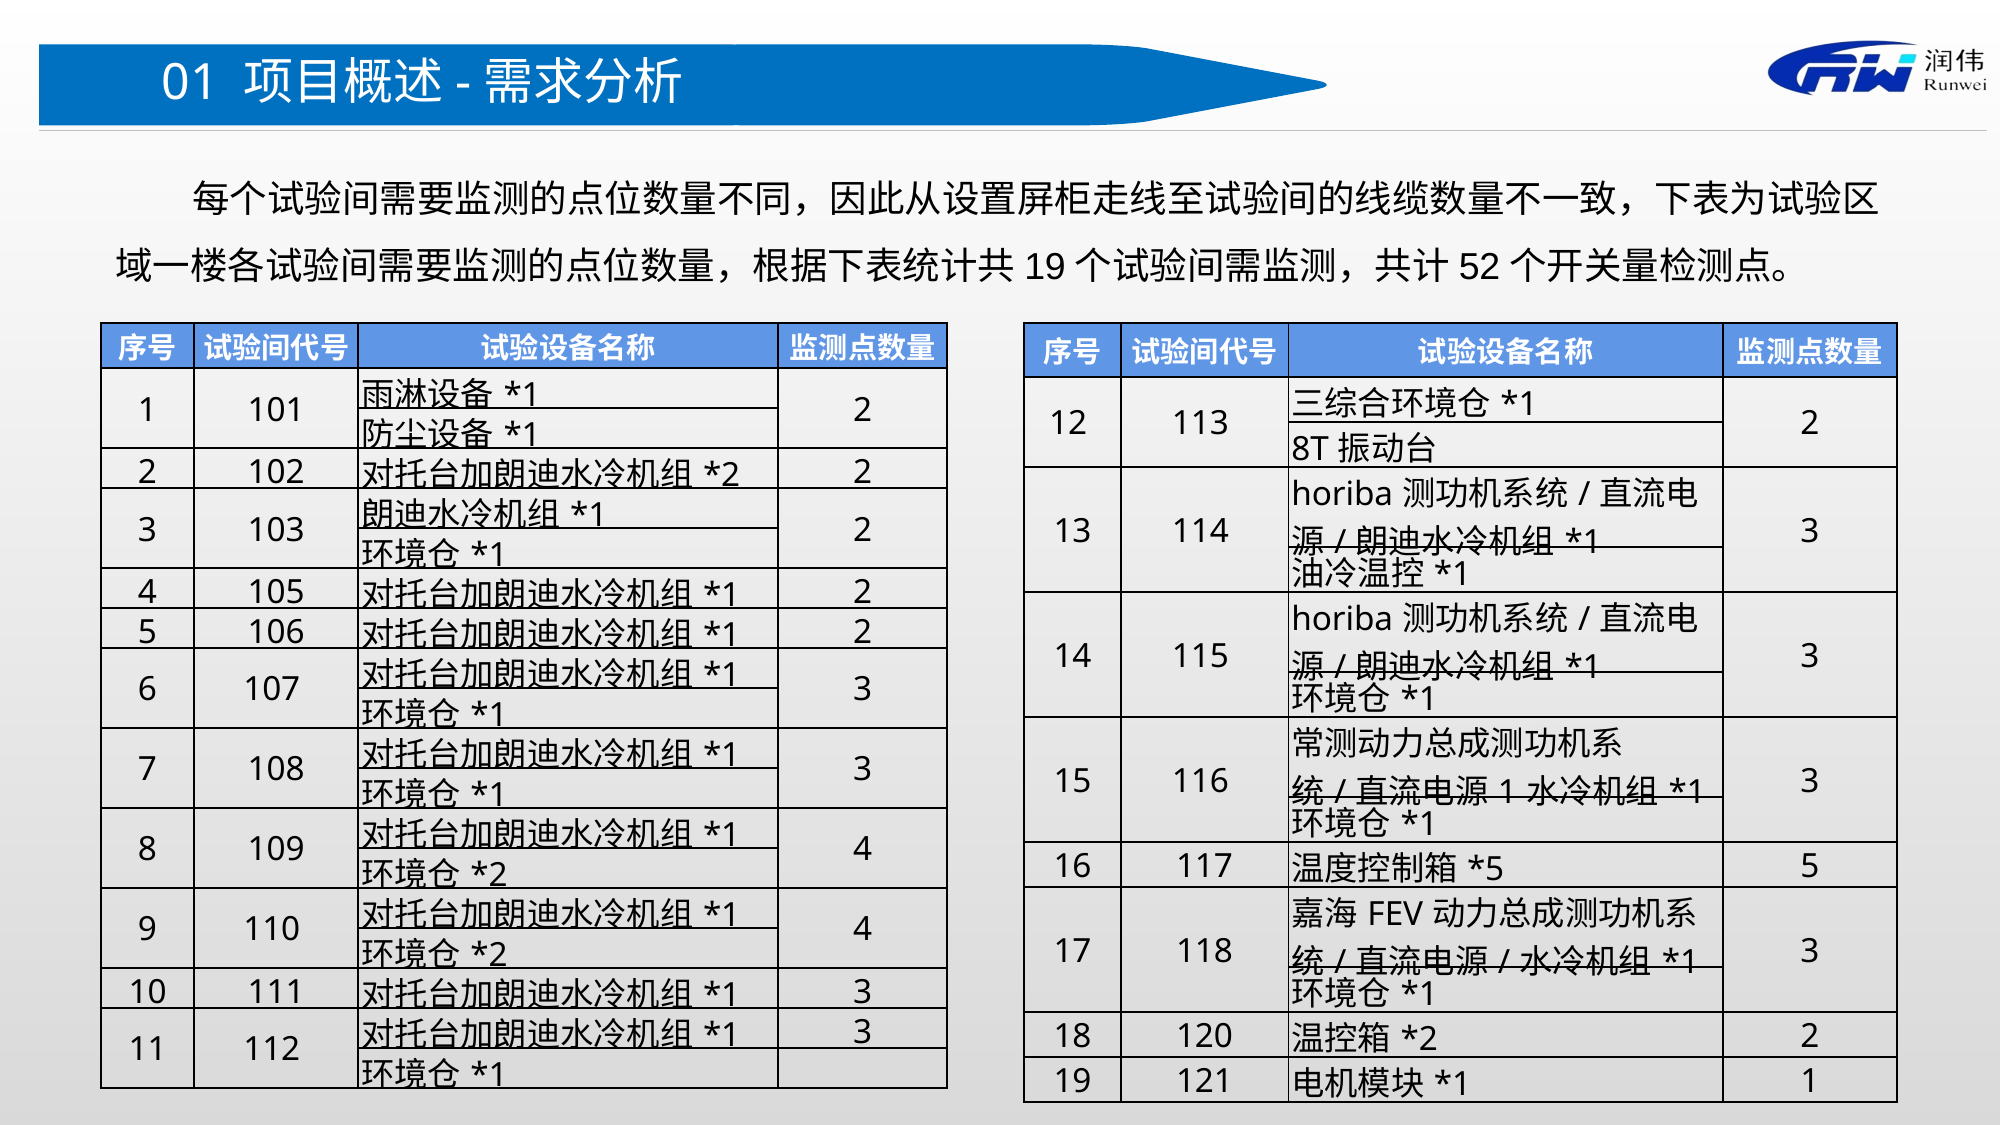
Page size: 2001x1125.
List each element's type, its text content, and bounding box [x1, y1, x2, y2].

table_cell 对托台加朗迪水冷机组*1 [359, 649, 777, 687]
table_cell 9 [102, 889, 193, 967]
table_cell 120 [1122, 1013, 1288, 1056]
table_cell 3 [1724, 468, 1896, 591]
table_cell 2 [102, 449, 193, 487]
table_cell 107 [195, 649, 357, 727]
table_cell 8 [102, 809, 193, 887]
table_cell 1 [102, 369, 193, 447]
table_cell 对托台加朗迪水冷机组*1 [359, 889, 777, 927]
text_box [117, 295, 1849, 323]
table_cell 114 [1122, 468, 1288, 591]
table_cell 3 [779, 649, 946, 727]
table_cell 温度控制箱*5 [1289, 843, 1722, 886]
table_header 监测点数量 [1724, 324, 1896, 376]
table_cell 106 [195, 609, 357, 647]
table_cell 防尘设备*1 [359, 409, 777, 447]
table_cell 3 [102, 489, 193, 567]
table_cell 103 [195, 489, 357, 567]
table_cell 111 [195, 969, 357, 1007]
table_cell 三综合环境仓*1 [1289, 378, 1722, 421]
table_cell 117 [1122, 843, 1288, 886]
table_cell 121 [1122, 1058, 1288, 1101]
table_cell 雨淋设备*1 [359, 369, 777, 407]
table_cell 电机模块*1 [1289, 1058, 1722, 1101]
table_header 试验设备名称 [359, 324, 777, 367]
table_cell 环境仓*2 [359, 849, 777, 887]
table_cell horiba测功机系统/直流电源/朗迪水冷机组*1 [1289, 468, 1722, 546]
table_cell 朗迪水冷机组*1 [359, 489, 777, 527]
table_cell 2 [1724, 378, 1896, 466]
table_cell 3 [1724, 593, 1896, 716]
table_cell 环境仓*1 [359, 1049, 777, 1087]
table_cell 对托台加朗迪水冷机组*1 [359, 569, 777, 607]
table_cell 18 [1025, 1013, 1120, 1056]
table_cell 4 [779, 889, 946, 967]
table_cell 116 [1122, 718, 1288, 841]
table_cell 常测动力总成测功机系统/直流电源1水冷机组*1 [1289, 718, 1722, 796]
table_cell 17 [1025, 888, 1120, 1011]
table_cell 环境仓*2 [359, 929, 777, 967]
table_cell 对托台加朗迪水冷机组*1 [359, 809, 777, 847]
table_cell 对托台加朗迪水冷机组*1 [359, 609, 777, 647]
table_cell 102 [195, 449, 357, 487]
table_cell horiba测功机系统/直流电源/朗迪水冷机组*1 [1289, 593, 1722, 671]
table_header 试验间代号 [1122, 324, 1288, 376]
table_cell 112 [195, 1009, 357, 1087]
table_cell 6 [102, 649, 193, 727]
table_cell 115 [1122, 593, 1288, 716]
table_cell 对托台加朗迪水冷机组*1 [359, 729, 777, 767]
table_cell 15 [1025, 718, 1120, 841]
table_cell 11 [102, 1009, 193, 1087]
table_cell 3 [779, 729, 946, 807]
table_cell 2 [1724, 1013, 1896, 1056]
table_cell 3 [1724, 888, 1896, 1011]
table_cell 2 [779, 449, 946, 487]
table_cell 环境仓*1 [1289, 798, 1722, 841]
text_box [38, 43, 1171, 127]
table_cell 14 [1025, 593, 1120, 716]
table_header 序号 [102, 324, 193, 367]
table_cell 2 [779, 369, 946, 447]
table_cell 108 [195, 729, 357, 807]
table_cell 4 [779, 809, 946, 887]
table_cell 2 [779, 489, 946, 567]
table_cell 8T振动台 [1289, 423, 1722, 466]
table_cell 105 [195, 569, 357, 607]
table_cell 110 [195, 889, 357, 967]
table_cell 16 [1025, 843, 1120, 886]
table_cell 对托台加朗迪水冷机组*2 [359, 449, 777, 487]
table_cell 2 [779, 609, 946, 647]
table_cell 油冷温控*1 [1289, 548, 1722, 591]
table_cell 101 [195, 369, 357, 447]
table_cell 环境仓*1 [359, 769, 777, 807]
table_cell 环境仓*1 [1289, 968, 1722, 1011]
table_cell 对托台加朗迪水冷机组*1 [359, 1009, 777, 1047]
table_cell 环境仓*1 [359, 529, 777, 567]
text_box 01 项目概述-需求分析 [147, 42, 1360, 118]
picture [1765, 16, 1988, 99]
table_cell 温控箱*2 [1289, 1013, 1722, 1056]
table_cell 2 [779, 569, 946, 607]
table_cell 13 [1025, 468, 1120, 591]
table_cell 19 [1025, 1058, 1120, 1101]
table_cell 12 [1025, 378, 1120, 466]
text_box 每个试验间需要监测的点位数量不同，因此从设置屏柜走线至试验间的线缆数量不一致，下表为试验区域一楼各试验间需要监测的点位数量，根据下表统计共19个试验间需监测，共计52个开关量检测点。 [100, 144, 1906, 295]
table_cell 113 [1122, 378, 1288, 466]
table_cell 4 [102, 569, 193, 607]
table_cell 5 [1724, 843, 1896, 886]
table_header 试验设备名称 [1289, 324, 1722, 376]
table_cell 1 [1724, 1058, 1896, 1101]
table_cell 7 [102, 729, 193, 807]
table_cell 环境仓*1 [1289, 673, 1722, 716]
table_cell 嘉海FEV动力总成测功机系统/直流电源/水冷机组*1 [1289, 888, 1722, 966]
table_cell 3 [1724, 718, 1896, 841]
table_cell 环境仓*1 [359, 689, 777, 727]
table_cell 118 [1122, 888, 1288, 1011]
table_cell 对托台加朗迪水冷机组*1 [359, 969, 777, 1007]
table_cell 5 [102, 609, 193, 647]
table_cell 3 [779, 1009, 946, 1047]
table_header 序号 [1025, 324, 1120, 376]
table_cell 10 [102, 969, 193, 1007]
table_cell 109 [195, 809, 357, 887]
table_header 试验间代号 [195, 324, 357, 367]
table_cell 3 [779, 969, 946, 1007]
table_cell [779, 1049, 946, 1087]
table_header 监测点数量 [779, 324, 946, 367]
